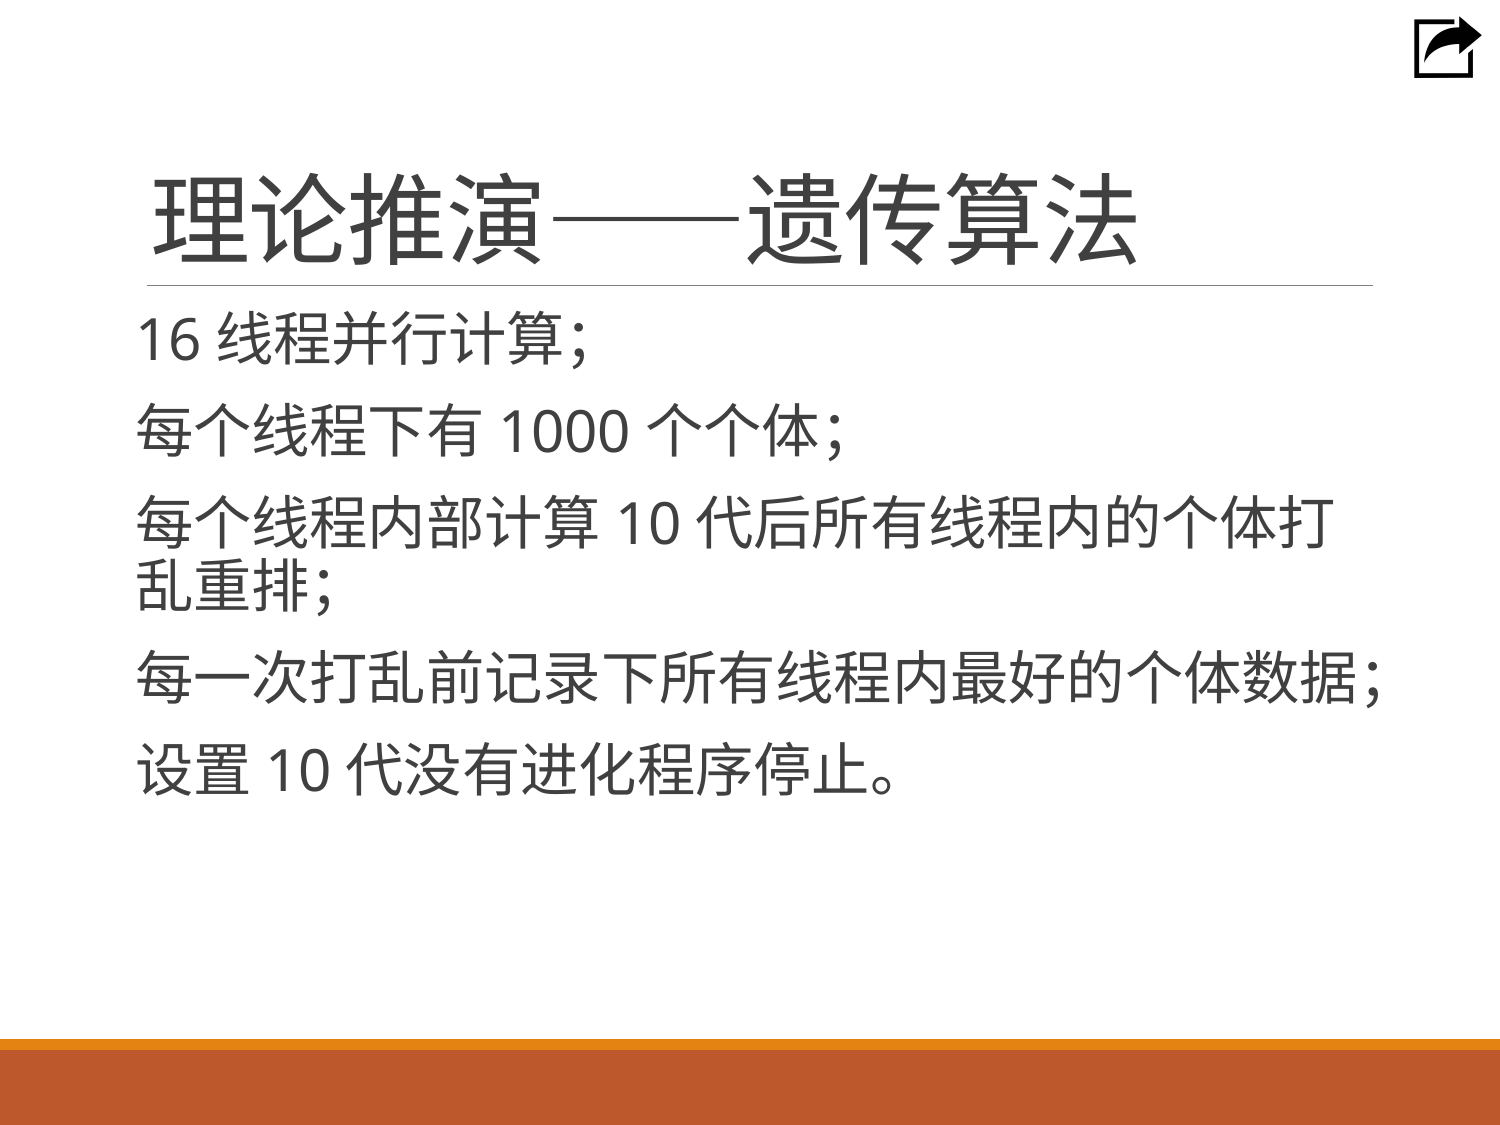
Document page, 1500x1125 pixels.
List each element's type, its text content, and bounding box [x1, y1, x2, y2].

list 16线程并行计算； 每个线程下有1000个个体； 每个线程内部计算10代后所有线程内的个体打乱重排； 每一次打乱前记录下所有线程内最好的个体数据； 设置10代没有进化程序停止。 [135, 302, 1373, 963]
title 理论推演——遗传算法 [135, 47, 1373, 285]
picture [1409, 8, 1486, 85]
